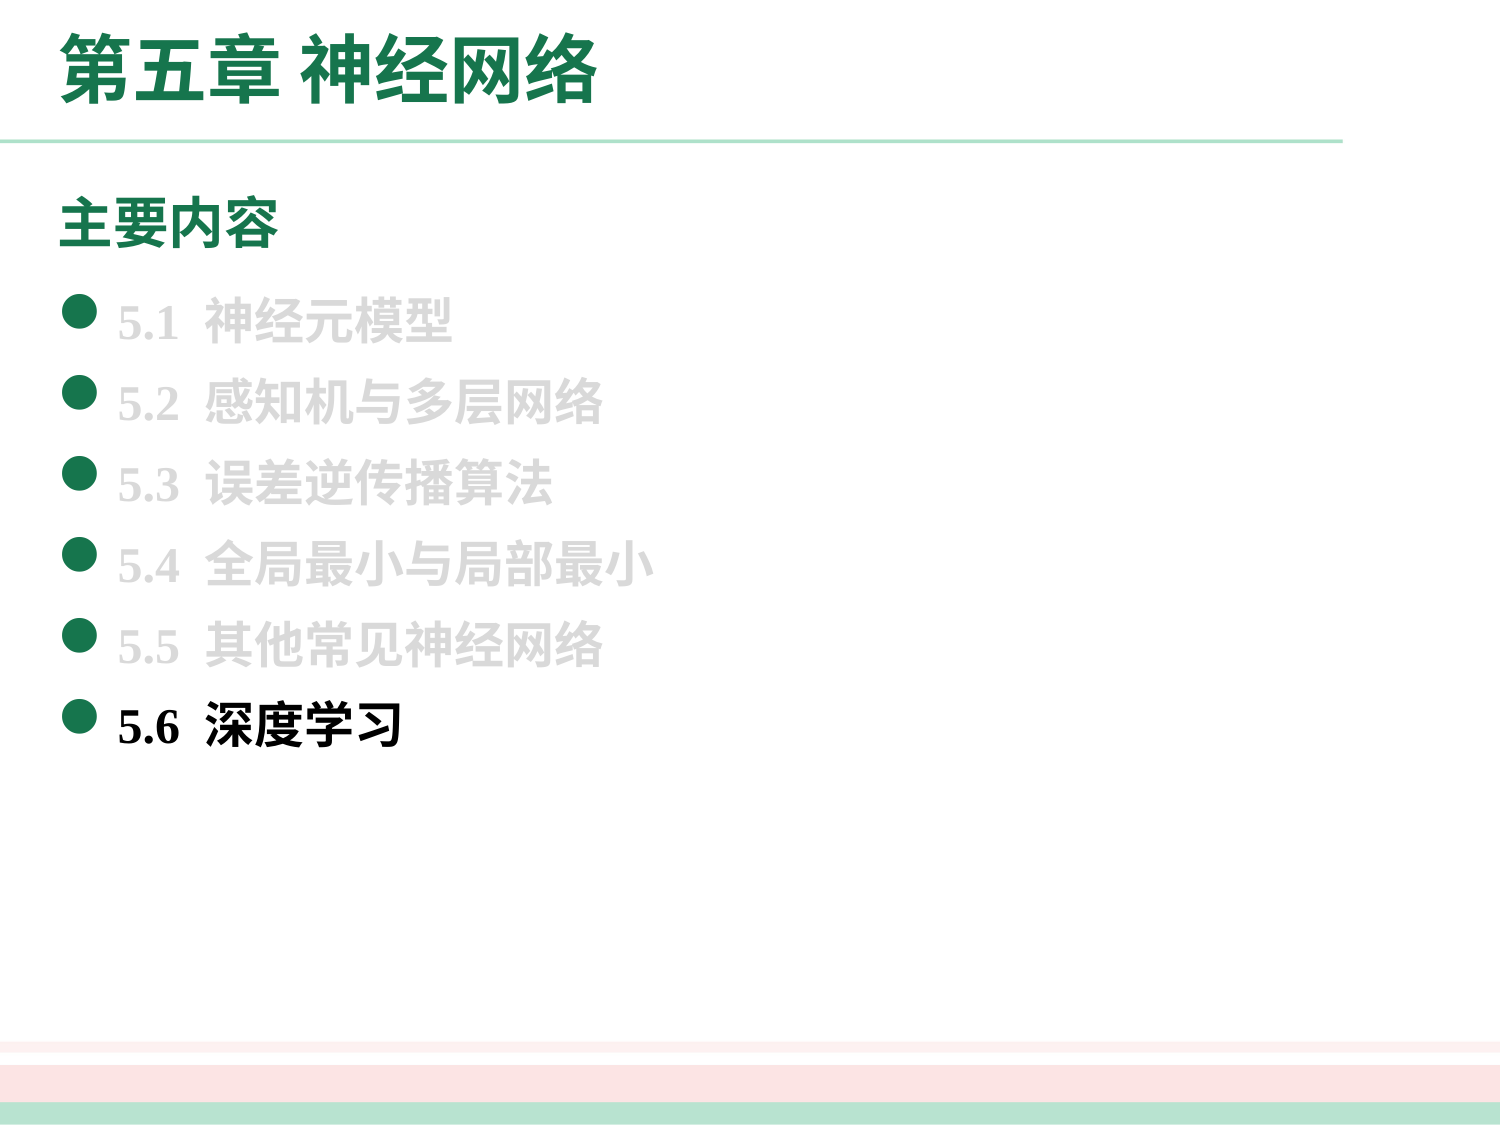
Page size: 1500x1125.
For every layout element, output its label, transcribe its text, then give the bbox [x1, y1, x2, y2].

list 主要内容 [42, 188, 1459, 264]
title 第五章 神经网络 [42, 8, 1223, 138]
list 5.1 神经元模型 5.2 感知机与多层网络 5.3 误差逆传播算法 5.4 全局最小与局部最小 5.5 其他常见神经网络 5.6 深度学习 [42, 282, 1459, 995]
picture [0, 0, 1500, 1125]
